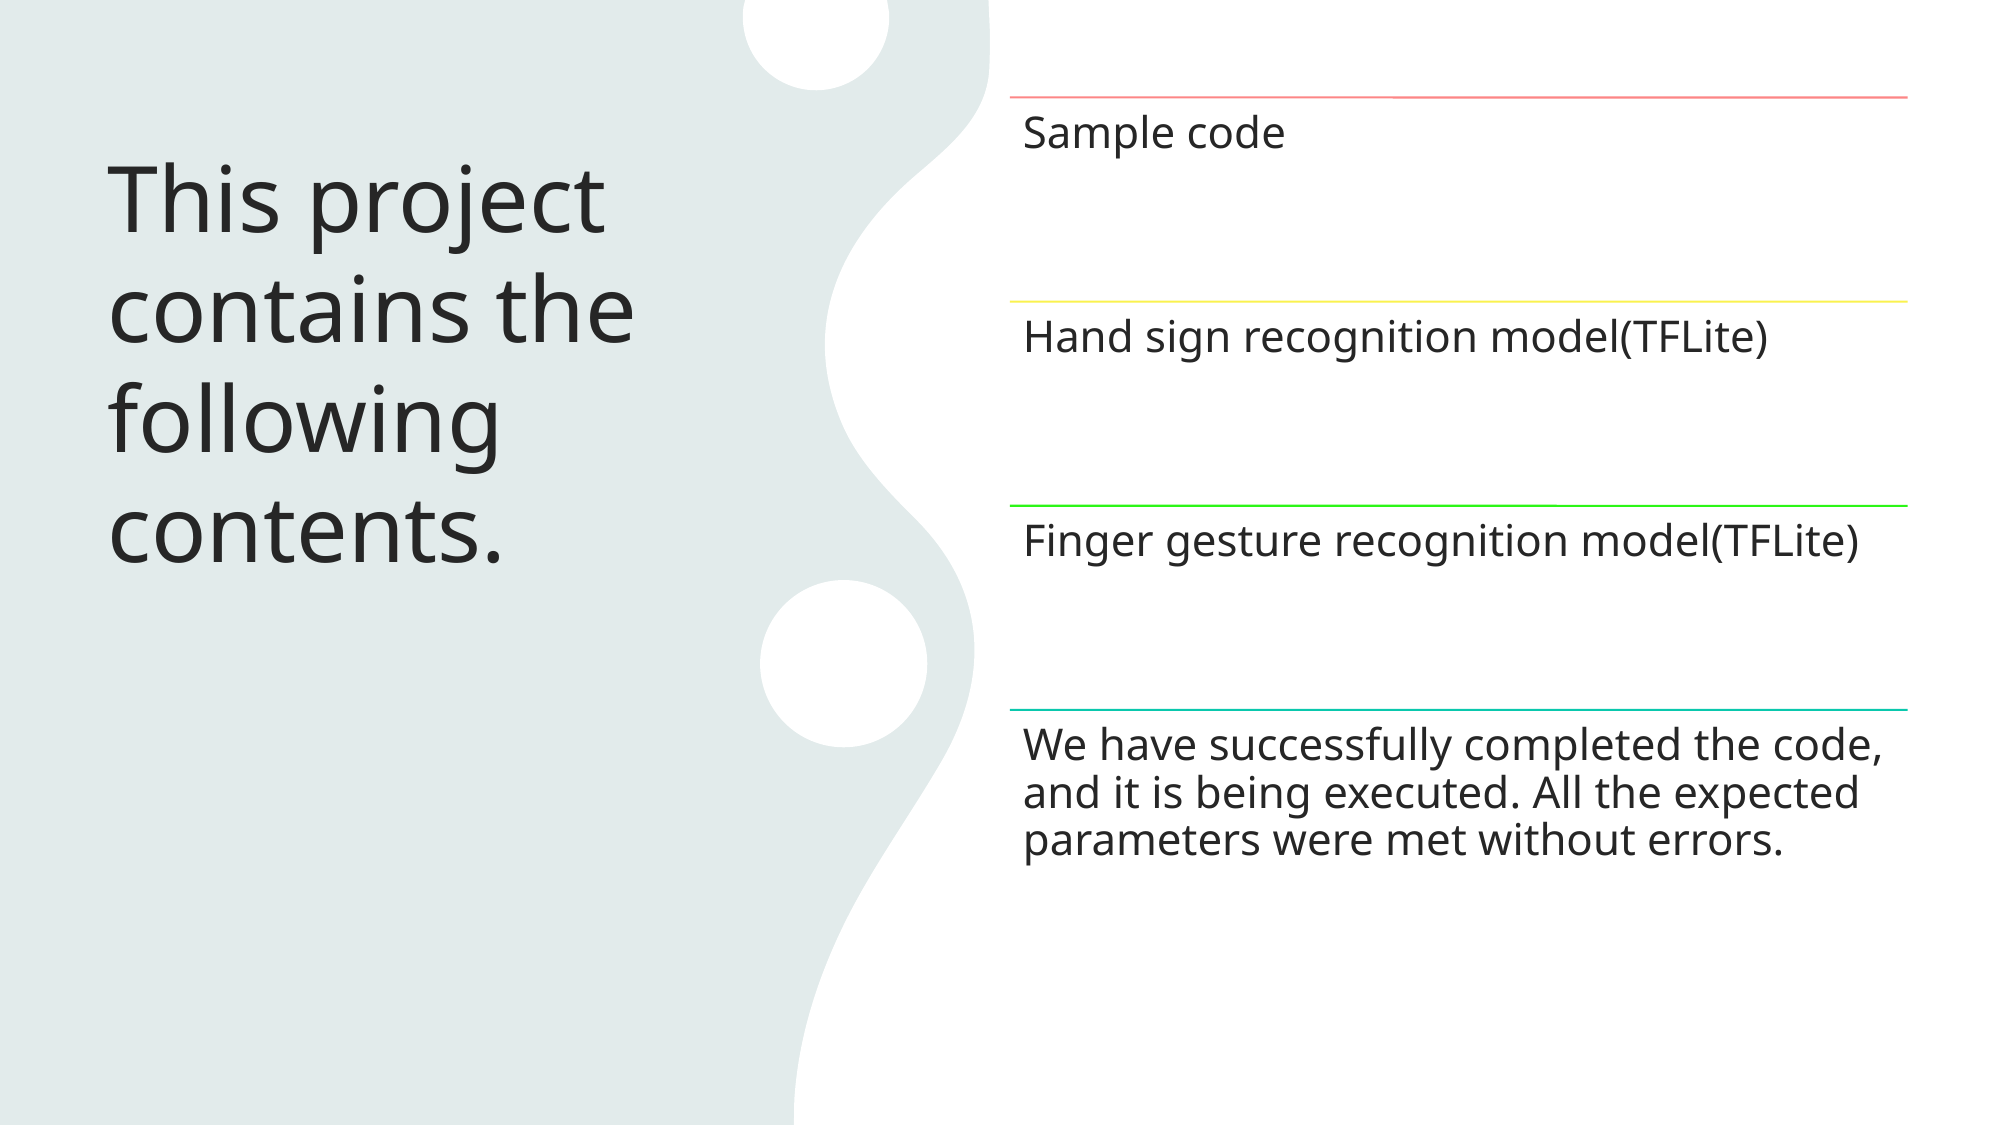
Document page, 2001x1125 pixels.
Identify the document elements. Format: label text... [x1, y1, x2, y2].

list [1009, 97, 1908, 914]
text_box [0, 0, 988, 1125]
text_box [792, 0, 2000, 1125]
text_box [759, 579, 929, 749]
text_box [741, 0, 891, 92]
title This project contains the following contents. [92, 132, 701, 1021]
